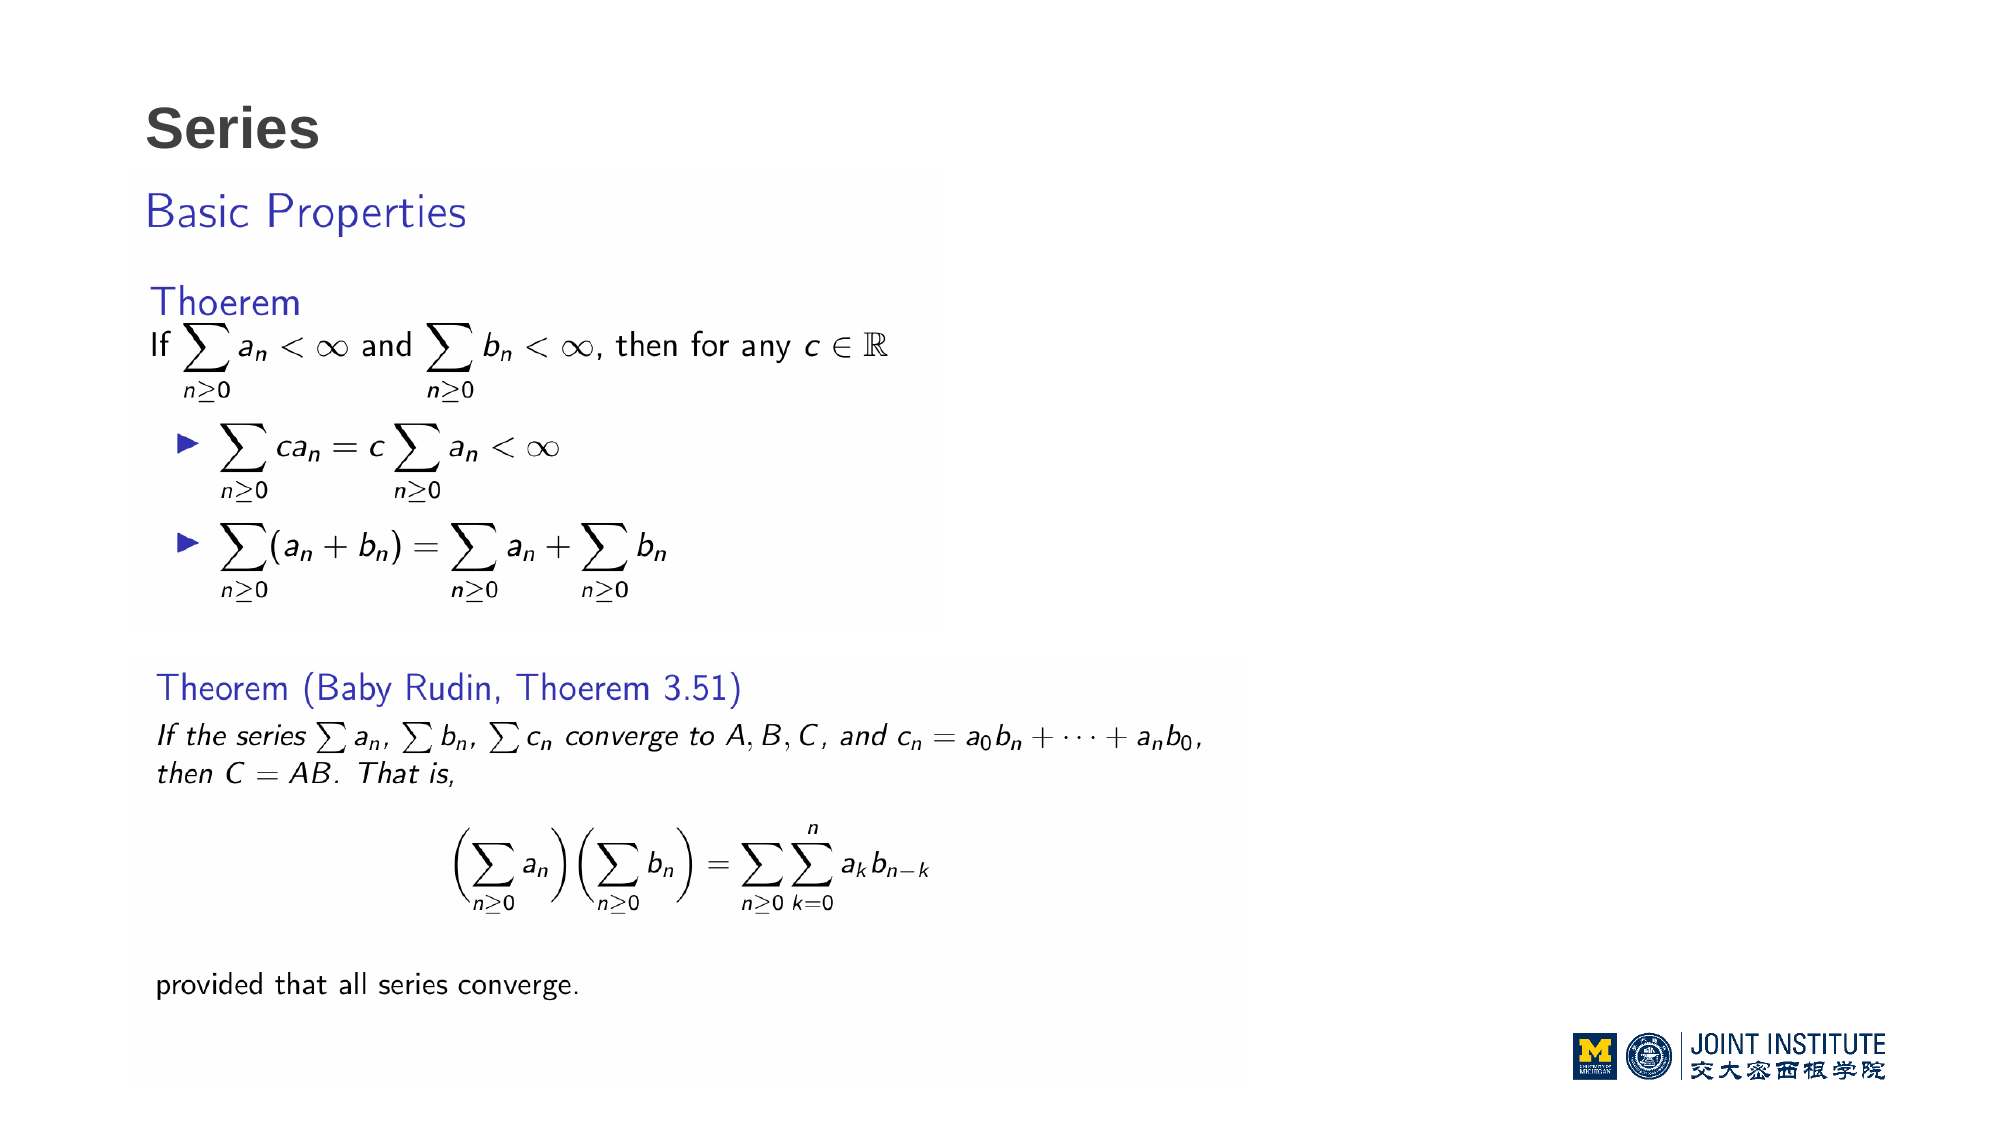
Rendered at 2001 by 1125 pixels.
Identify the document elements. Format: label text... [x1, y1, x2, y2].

list Series [130, 76, 1885, 175]
picture [130, 174, 944, 628]
picture [1573, 1032, 1885, 1080]
picture [130, 655, 1249, 1087]
